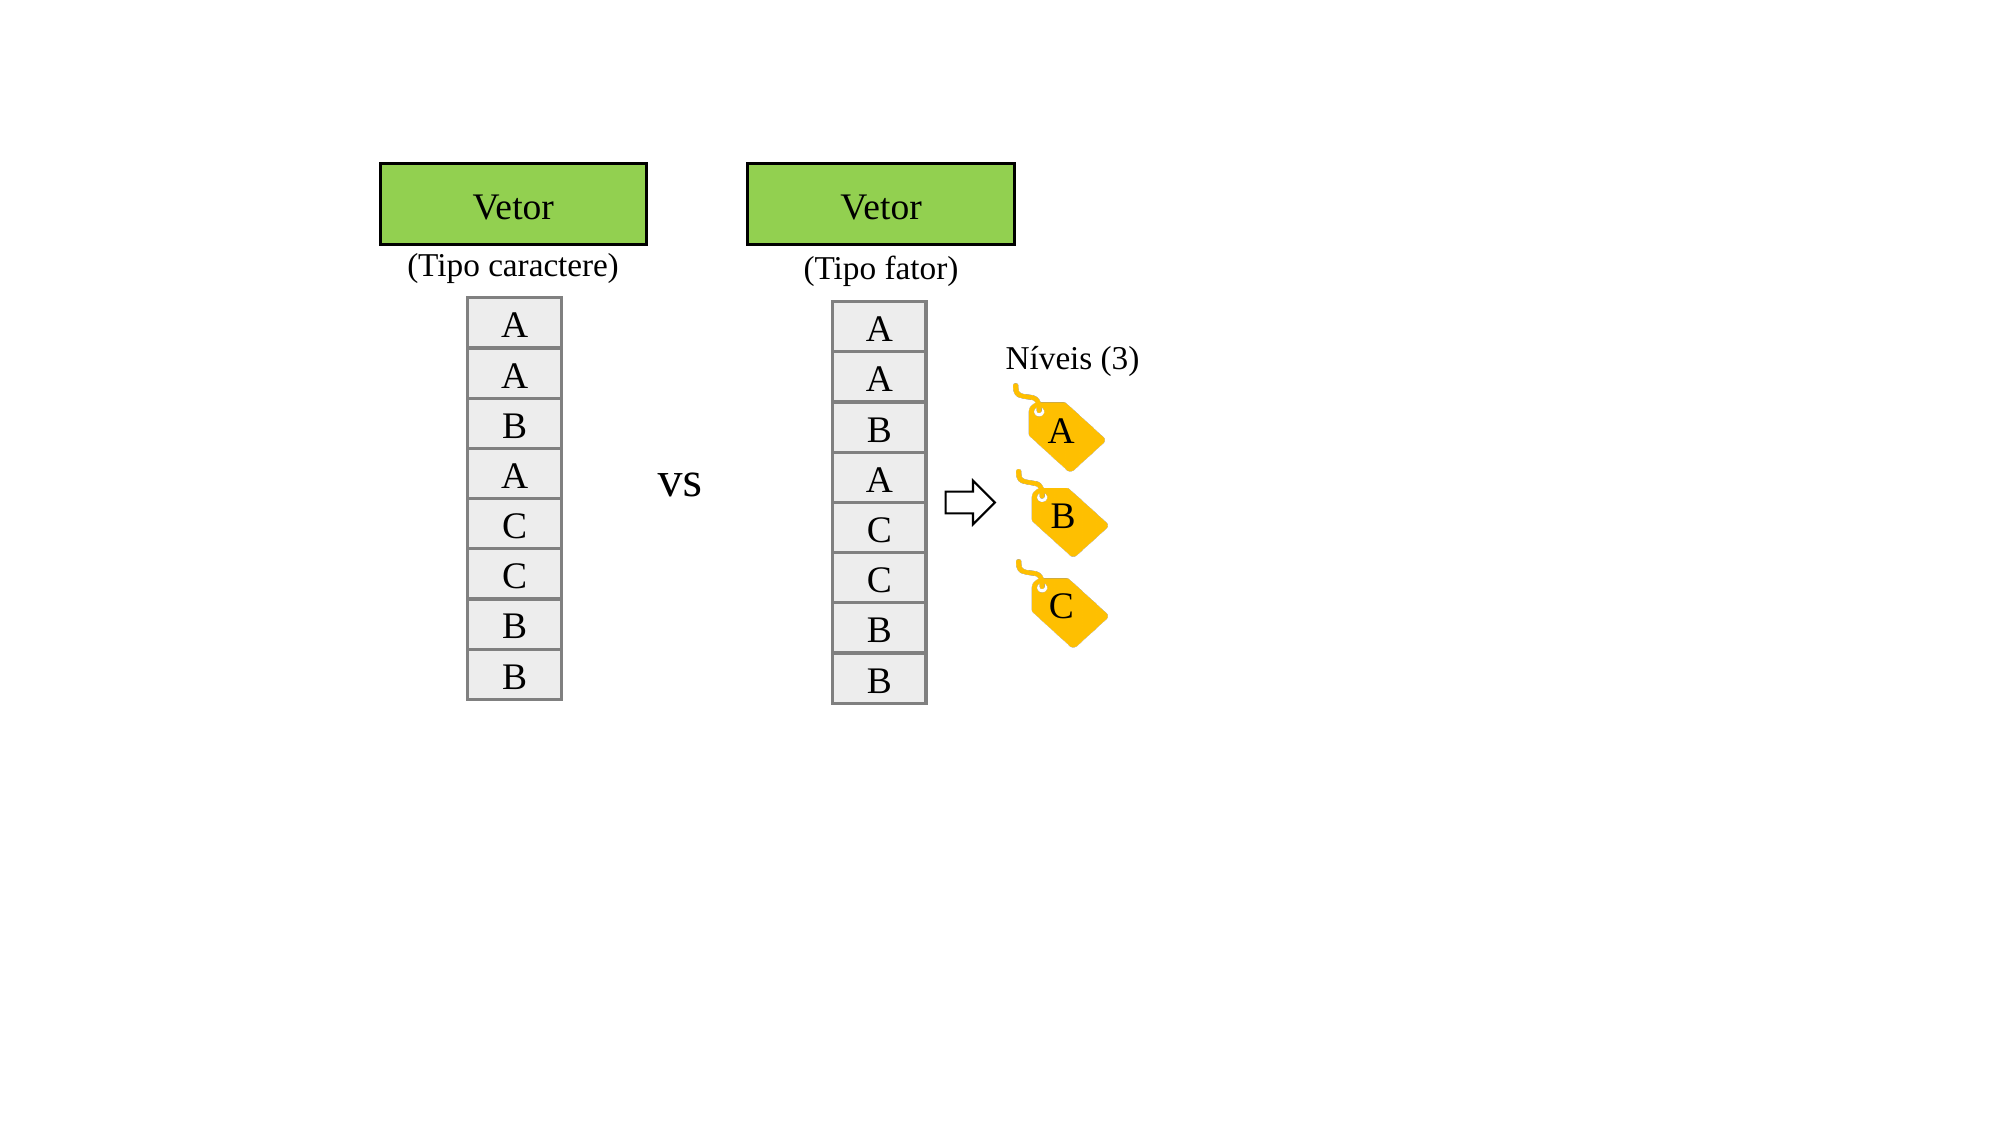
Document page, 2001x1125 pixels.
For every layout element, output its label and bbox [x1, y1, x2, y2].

text_box [357, 163, 1206, 704]
